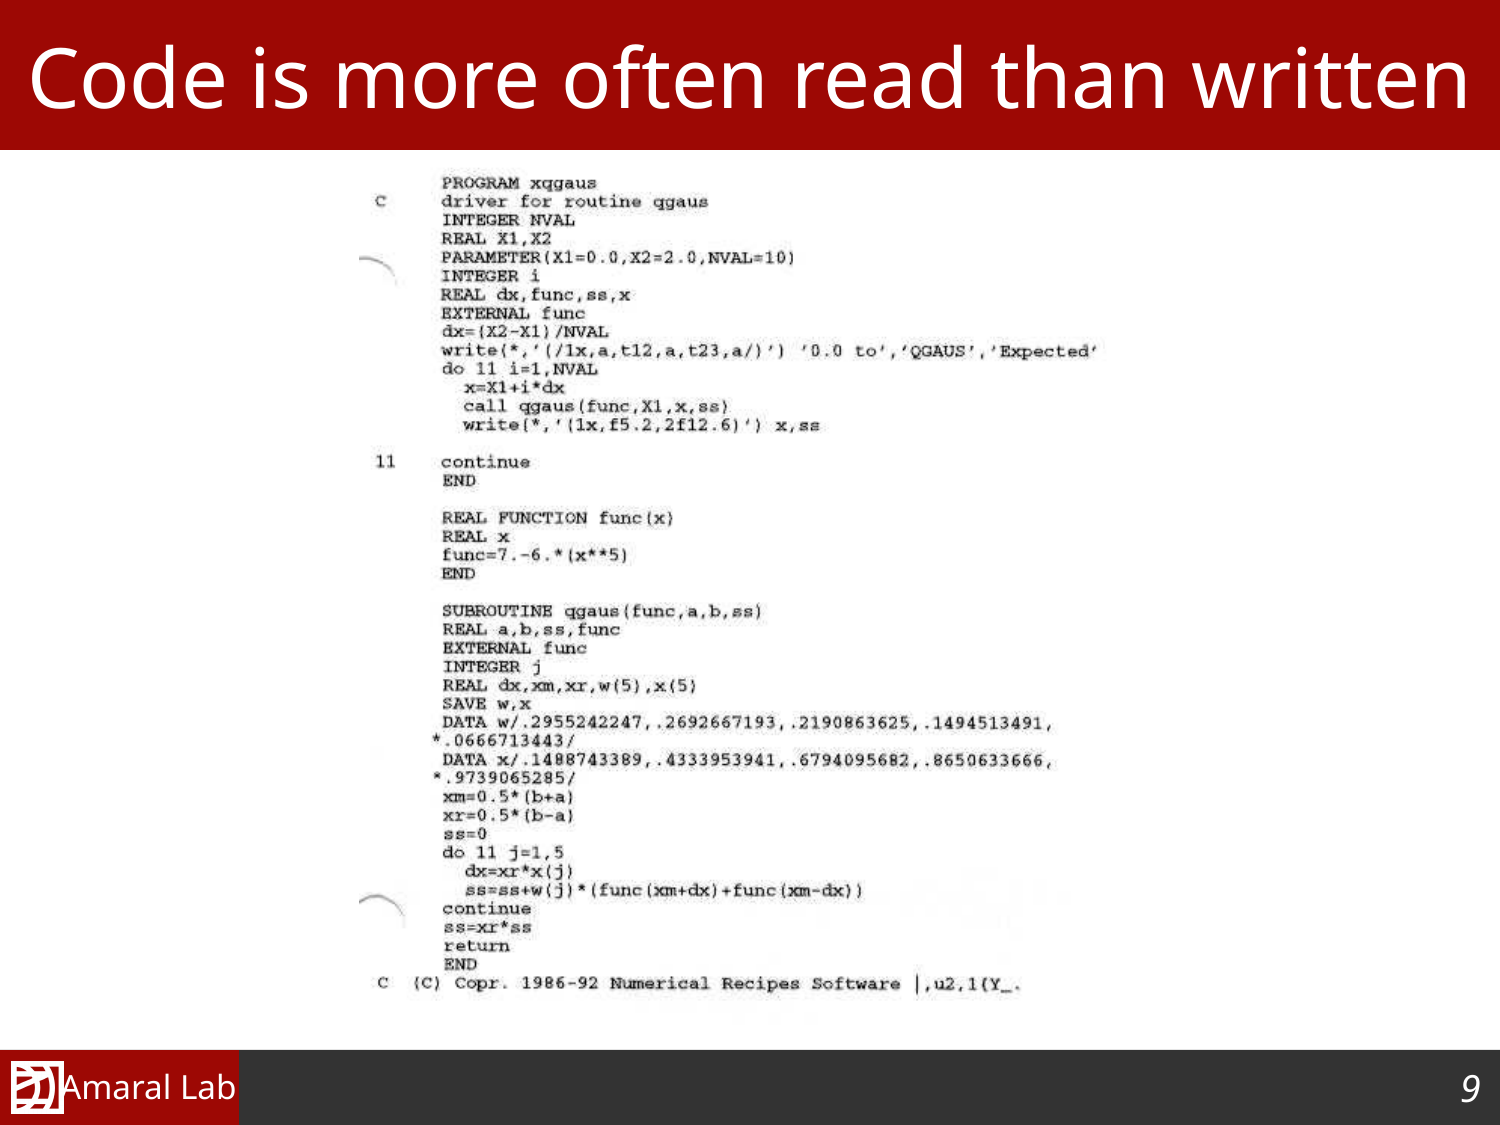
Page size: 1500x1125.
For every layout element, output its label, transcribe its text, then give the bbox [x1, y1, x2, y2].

picture [11, 1061, 64, 1114]
title Code is more often read than written [0, 0, 1500, 151]
picture [359, 156, 1118, 1025]
